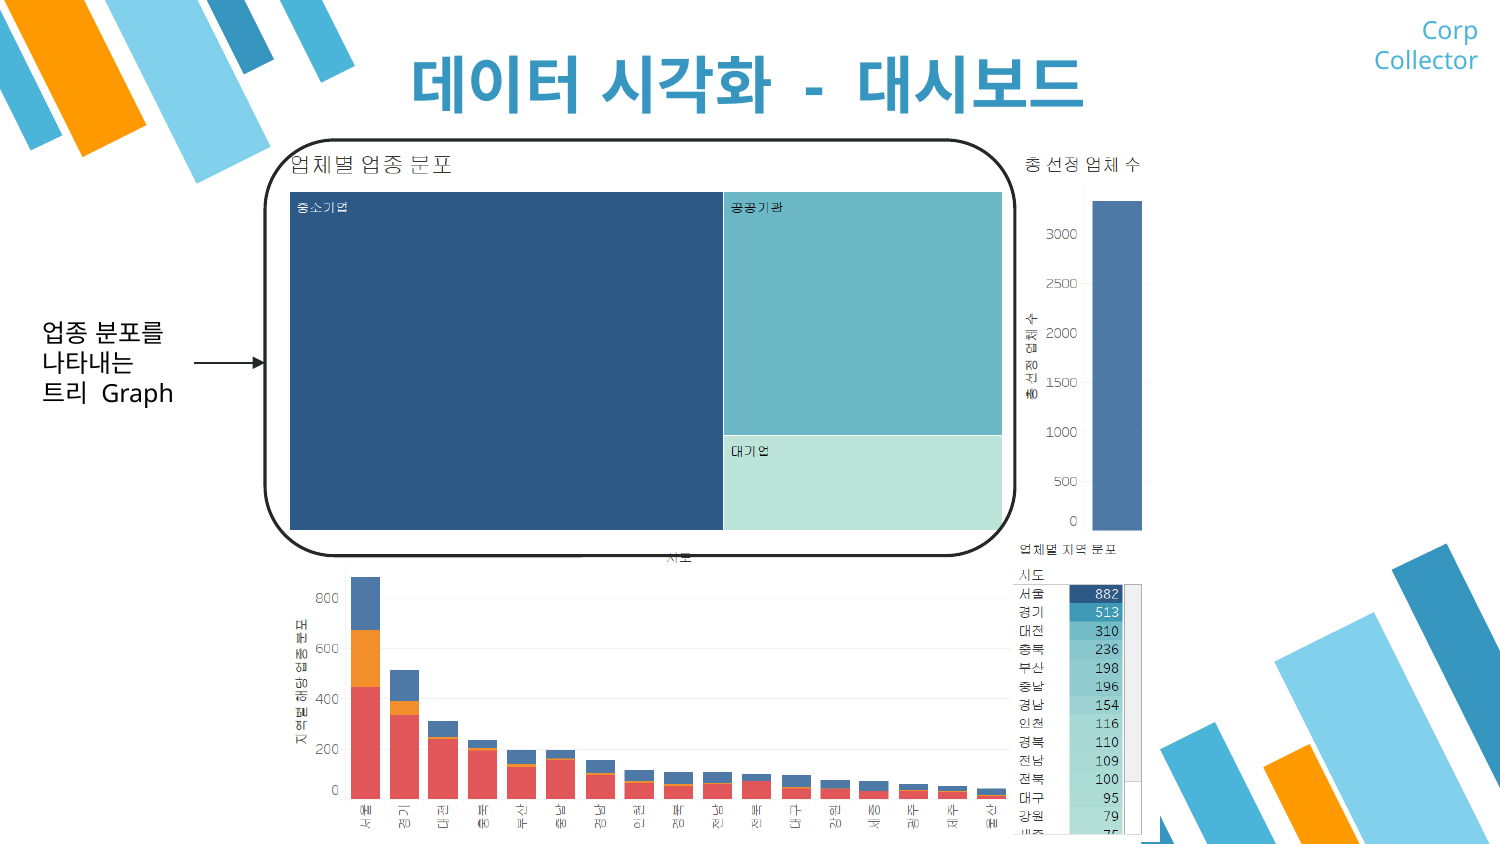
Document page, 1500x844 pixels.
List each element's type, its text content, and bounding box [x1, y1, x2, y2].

title 데이터 시각화 - 대시보드 [395, 24, 1341, 136]
text_box [262, 174, 272, 522]
picture [277, 135, 1160, 842]
text_box 업종 분포를 나타내는 트리 Graph [27, 309, 190, 415]
slide_number Corp Collector [1306, 0, 1494, 65]
